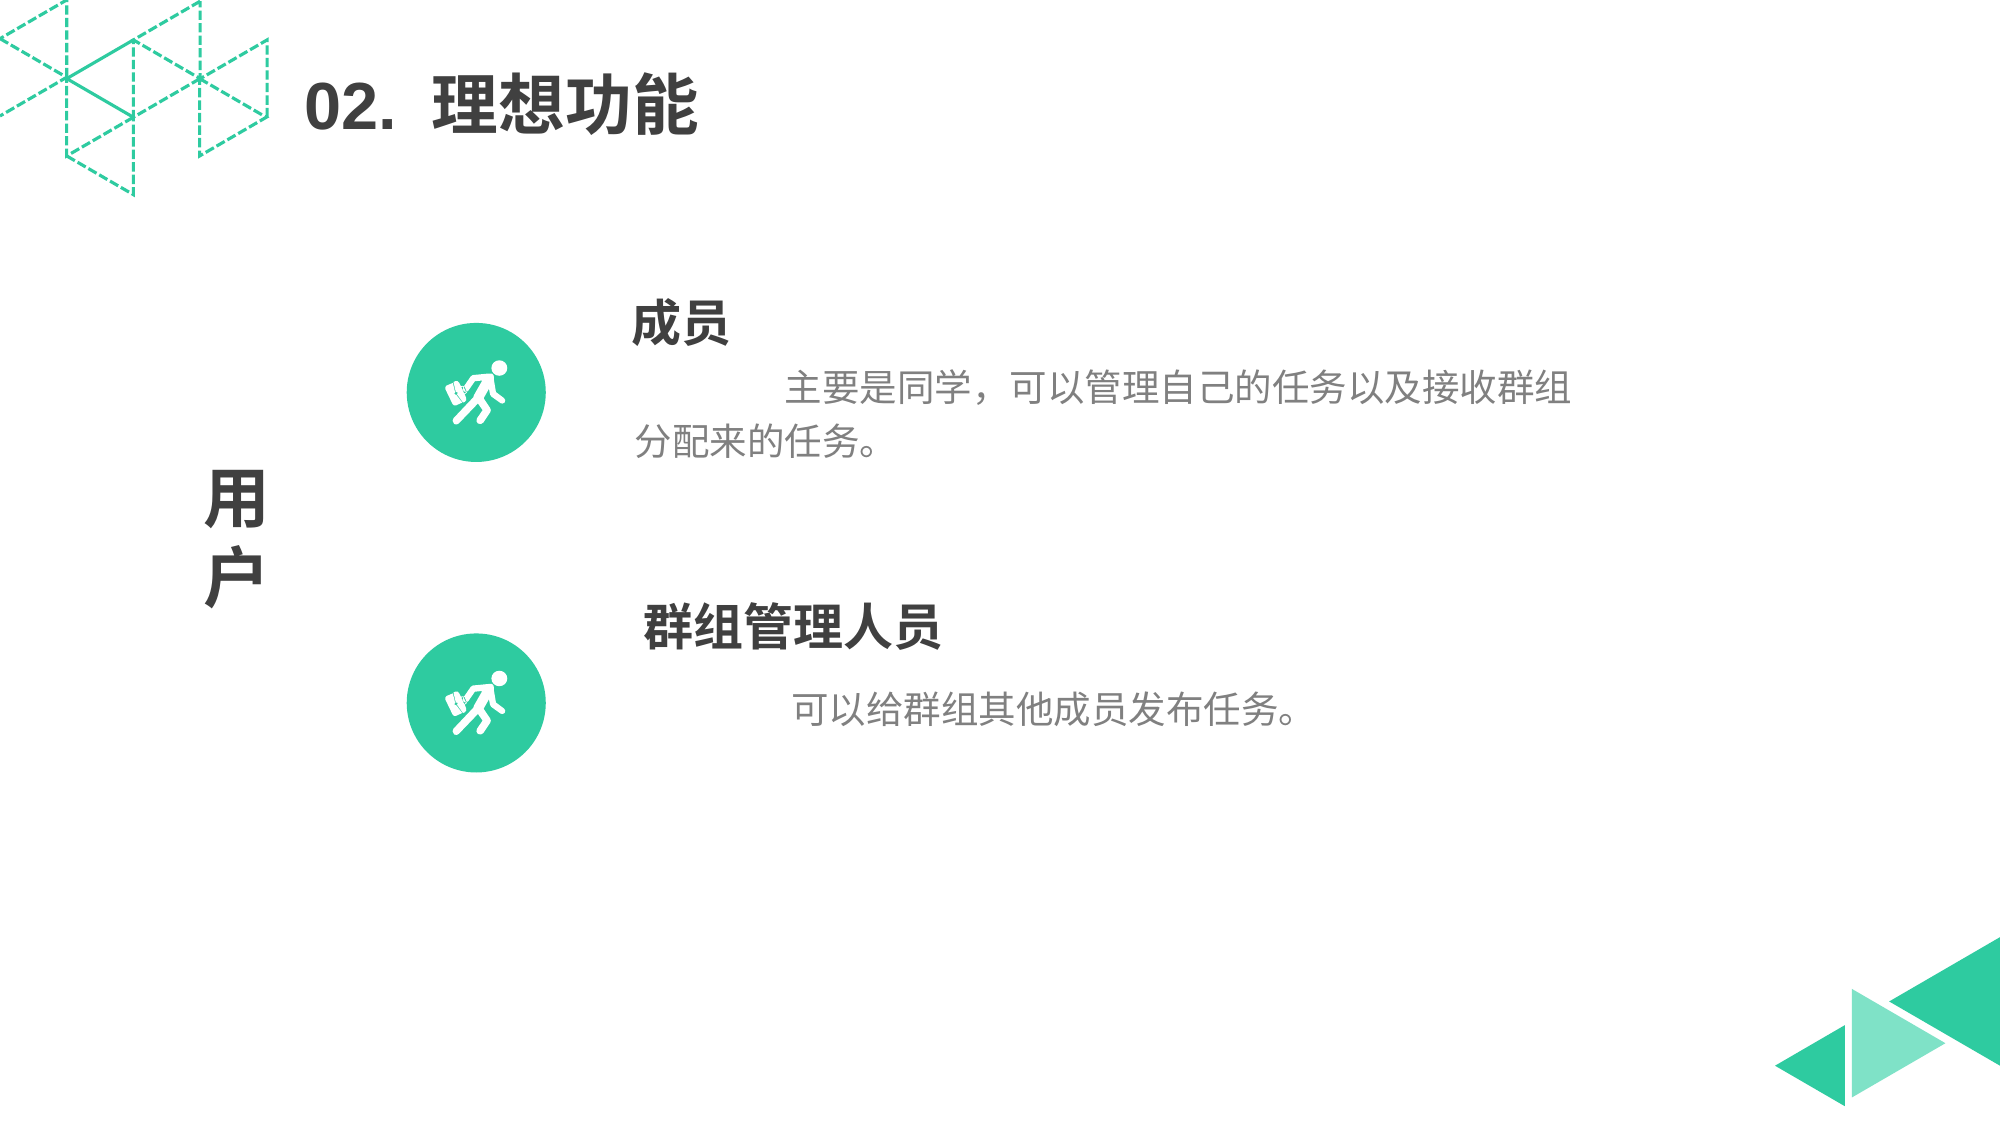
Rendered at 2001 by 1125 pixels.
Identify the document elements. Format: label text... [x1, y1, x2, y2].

text_box [68, 39, 134, 116]
text_box [132, 0, 202, 81]
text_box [406, 633, 546, 773]
text_box [0, 37, 69, 117]
text_box [201, 38, 269, 117]
text_box [134, 39, 201, 119]
text_box 02. 理想功能 [290, 55, 714, 151]
text_box [65, 79, 134, 158]
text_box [406, 322, 546, 462]
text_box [619, 575, 1438, 735]
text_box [594, 271, 1596, 468]
text_box [0, 0, 68, 76]
text_box 用户 [188, 448, 334, 624]
text_box [198, 78, 269, 158]
text_box [67, 119, 135, 197]
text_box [1774, 937, 2000, 1107]
